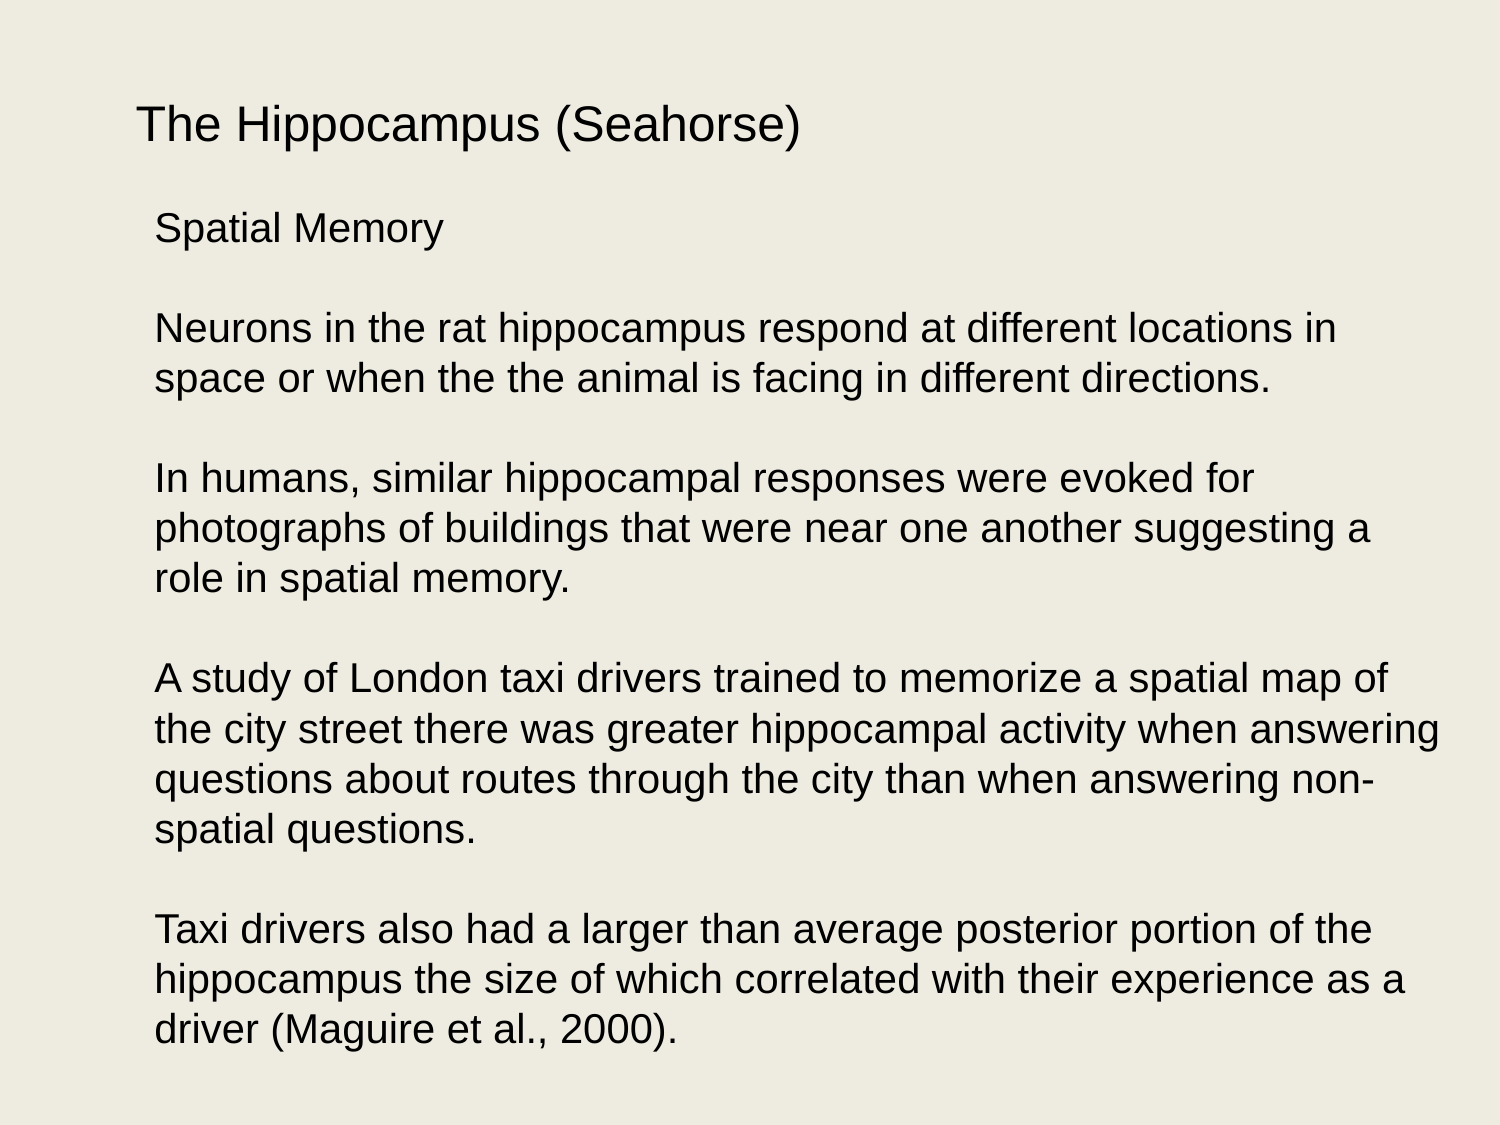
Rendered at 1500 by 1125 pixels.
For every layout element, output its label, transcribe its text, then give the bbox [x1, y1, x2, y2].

text_box Spatial Memory Neurons in the rat hippocampus respond at different locations in space or when the the animal is facing in different directions. In humans, similar hippocampal responses were evoked for photographs of buildings that were near one another suggesting a role in spatial memory. A study of London taxi drivers trained to memorize a spatial map of the city street there was greater hippocampal activity when answering questions about routes through the city than when answering non-spatial questions. Taxi drivers also had a larger than average posterior portion of the hippocampus the size of which correlated with their experience as a driver (Maguire et al., 2000). [139, 193, 1457, 1059]
text_box The Hippocampus (Seahorse) [120, 83, 1415, 159]
